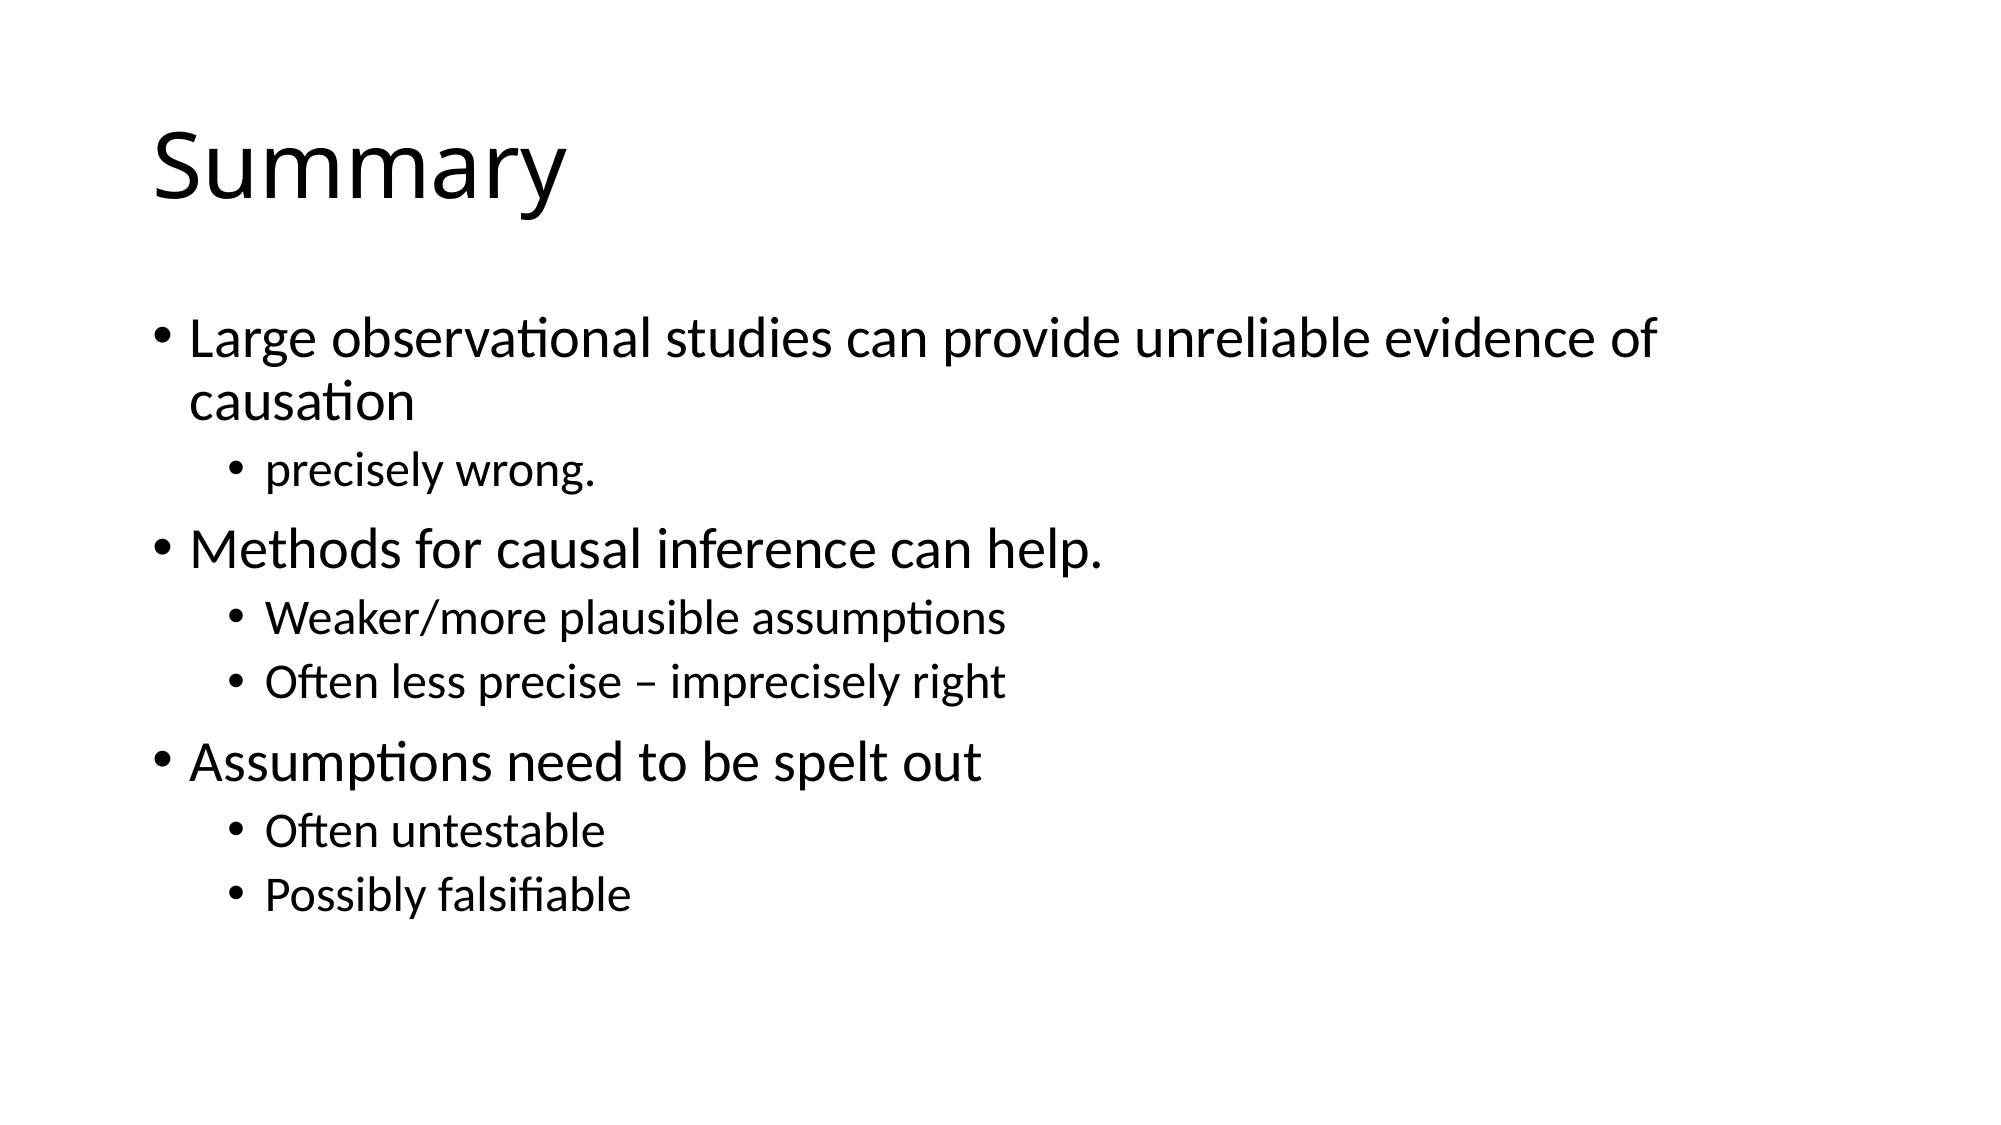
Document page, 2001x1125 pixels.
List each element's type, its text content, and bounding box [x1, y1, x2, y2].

title Summary [137, 59, 1863, 278]
list Large observational studies can provide unreliable evidence of causation precisely wrong. Methods for causal inference can help. Weaker/more plausible assumptions Often less precise – imprecisely right Assumptions need to be spelt out Often untestable Possibly falsifiable [137, 299, 1863, 1014]
